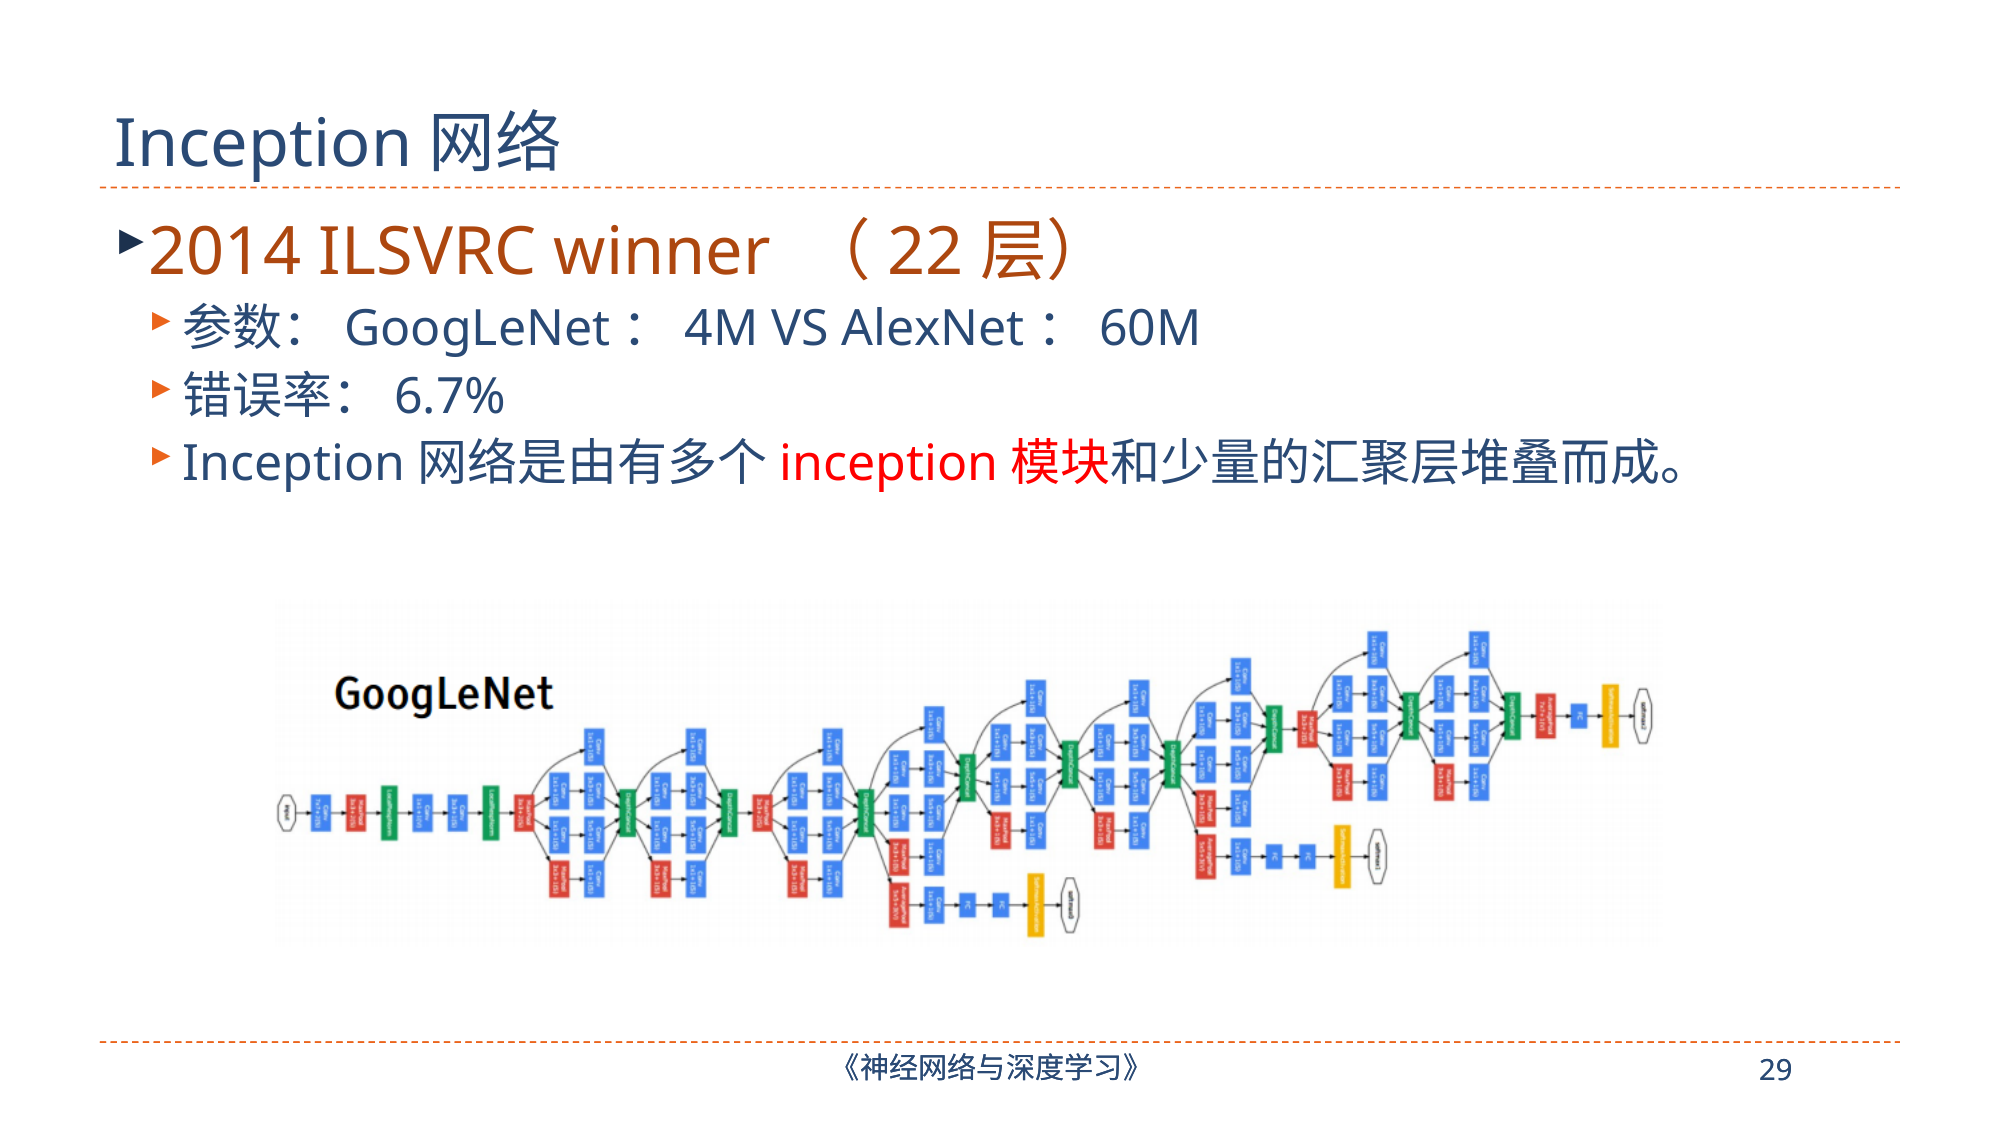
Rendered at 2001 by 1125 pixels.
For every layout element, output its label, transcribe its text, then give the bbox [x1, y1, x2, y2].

picture [274, 574, 1663, 979]
list 2014 ILSVRC winner （22层） 参数：GoogLeNet：4M VS AlexNet：60M 错误率：6.7% Inception网络是由有多个inception模块和少量的汇聚层堆叠而成。 [99, 200, 1900, 1010]
title Inception网络 [99, 24, 1900, 188]
